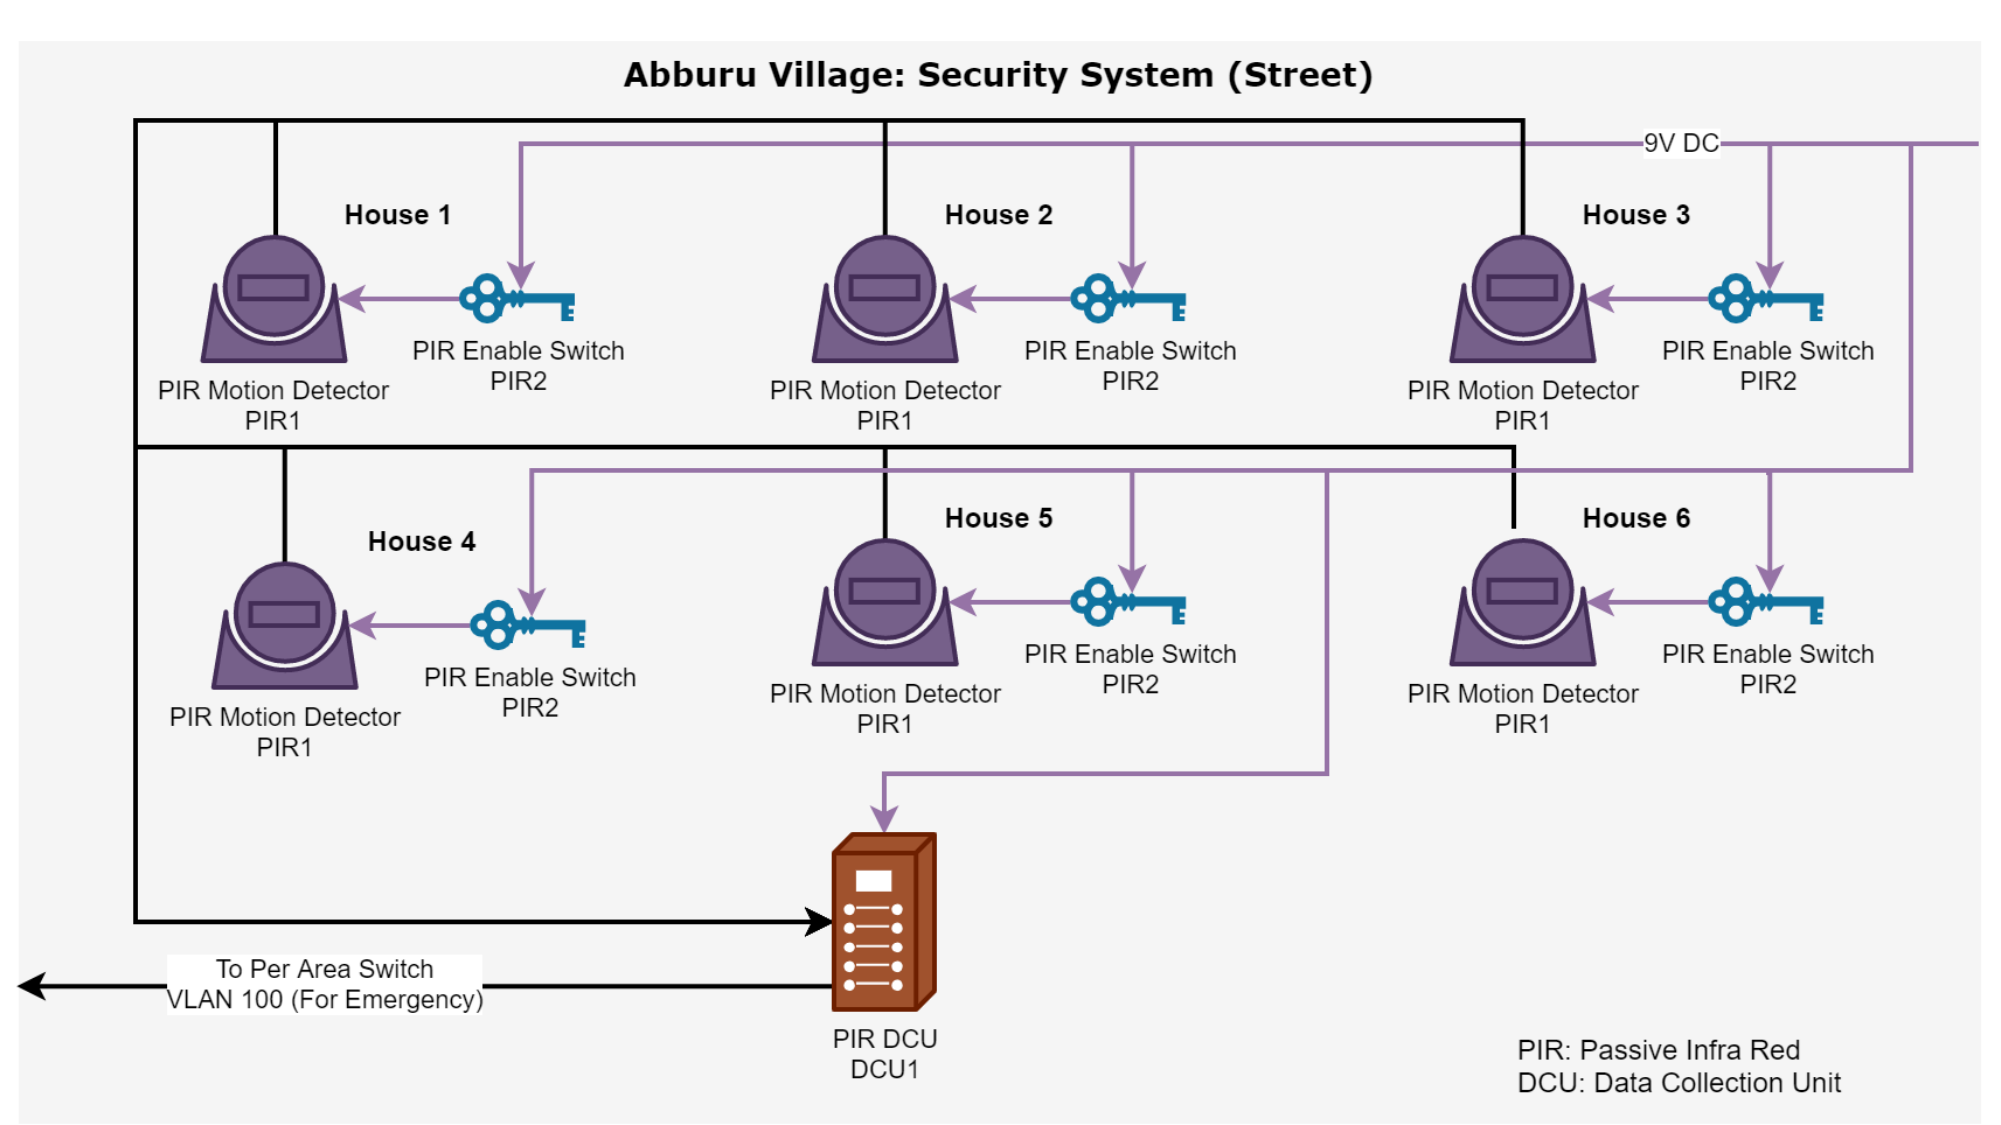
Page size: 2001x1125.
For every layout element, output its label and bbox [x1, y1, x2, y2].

list [0, 40, 2000, 1125]
